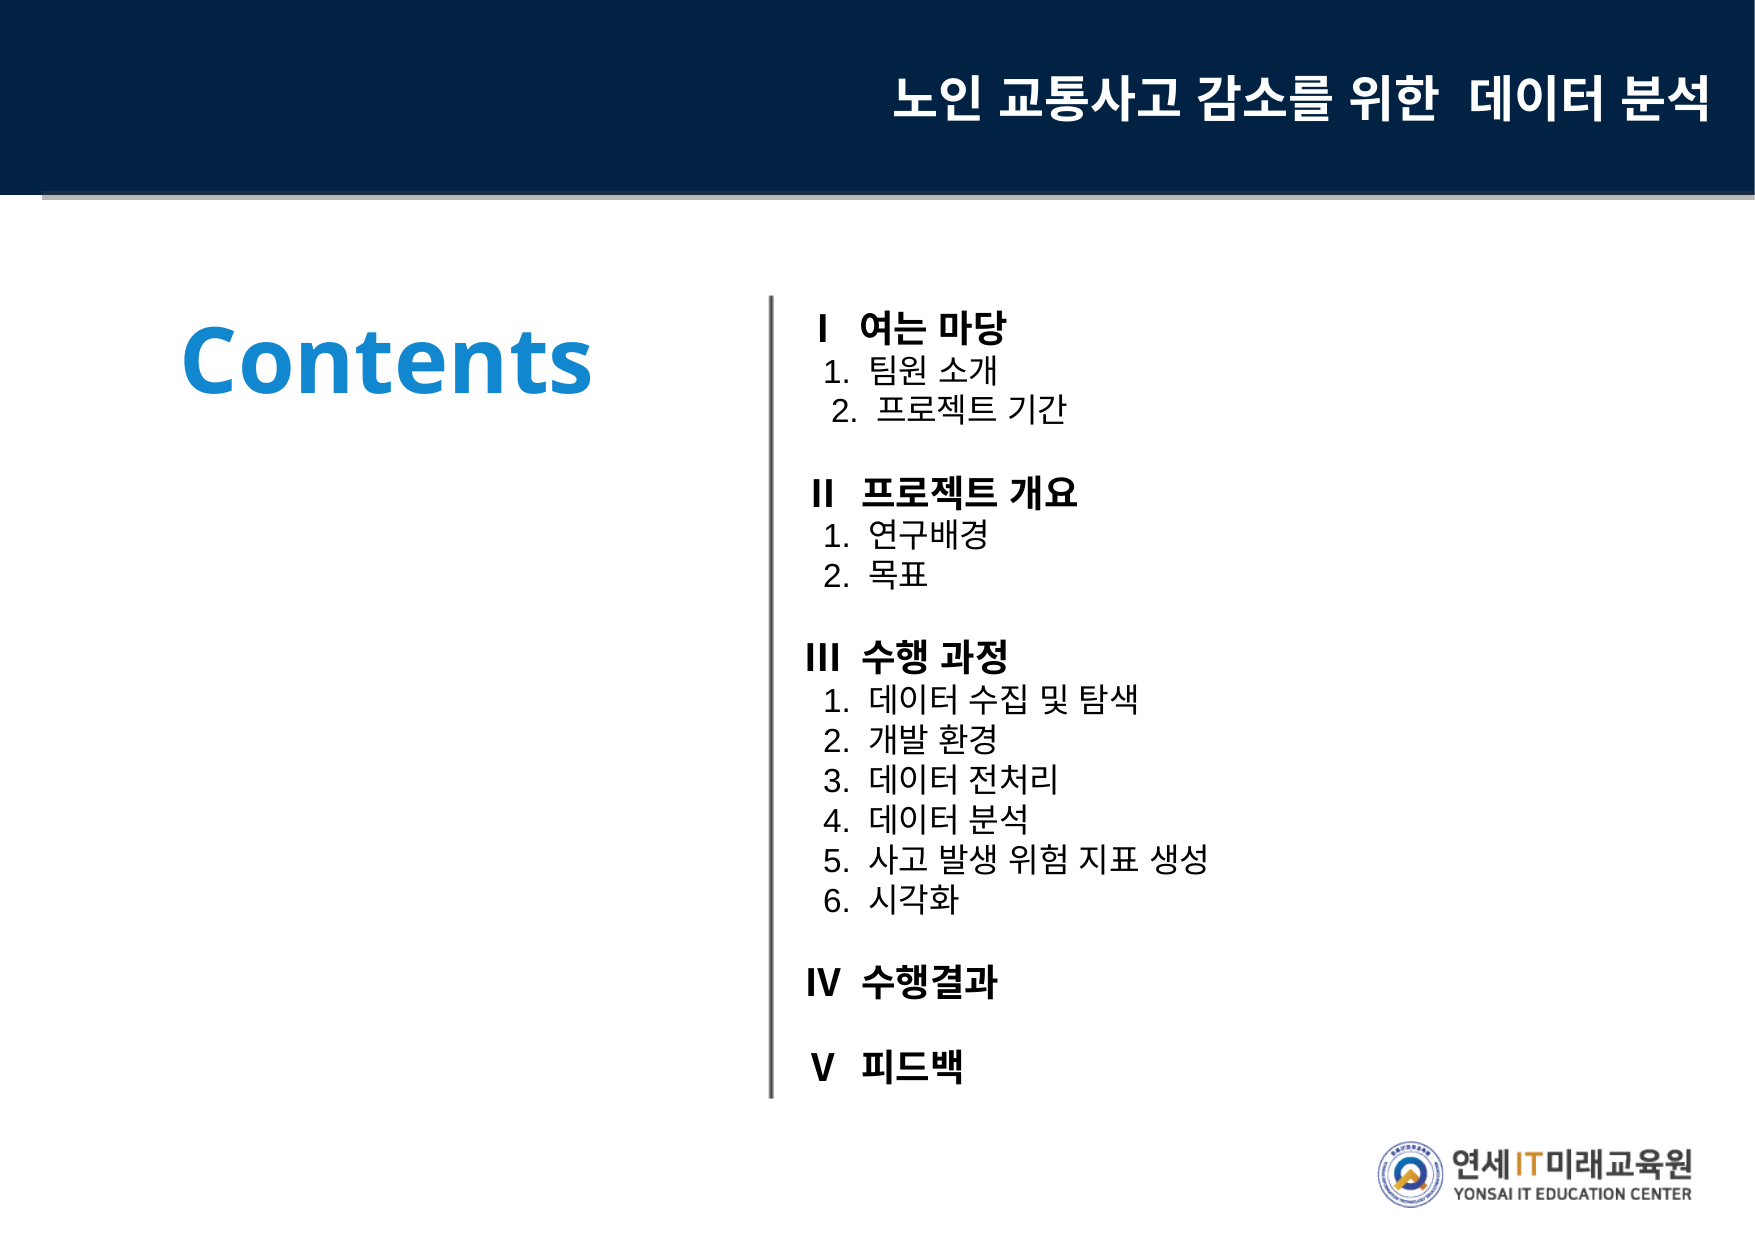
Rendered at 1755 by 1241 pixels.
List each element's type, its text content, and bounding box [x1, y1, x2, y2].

picture [1377, 1141, 1702, 1208]
text_box Ⅰ 여는 마당 1. 팀원 소개 2. 프로젝트 기간 Ⅱ 프로젝트 개요 1. 연구배경 2. 목표 Ⅲ 수행 과정 1. 데이터 수집 및 탐색 2. 개발 환경 3. 데이터 전처리 4. 데이터 분석 5. 사고 발생 위험 지표 생성 6. 시각화 Ⅳ 수행결과 Ⅴ 피드백 [789, 297, 1651, 1096]
picture [42, 182, 1755, 209]
picture [765, 296, 777, 690]
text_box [369, 690, 1174, 704]
picture [765, 704, 777, 1098]
